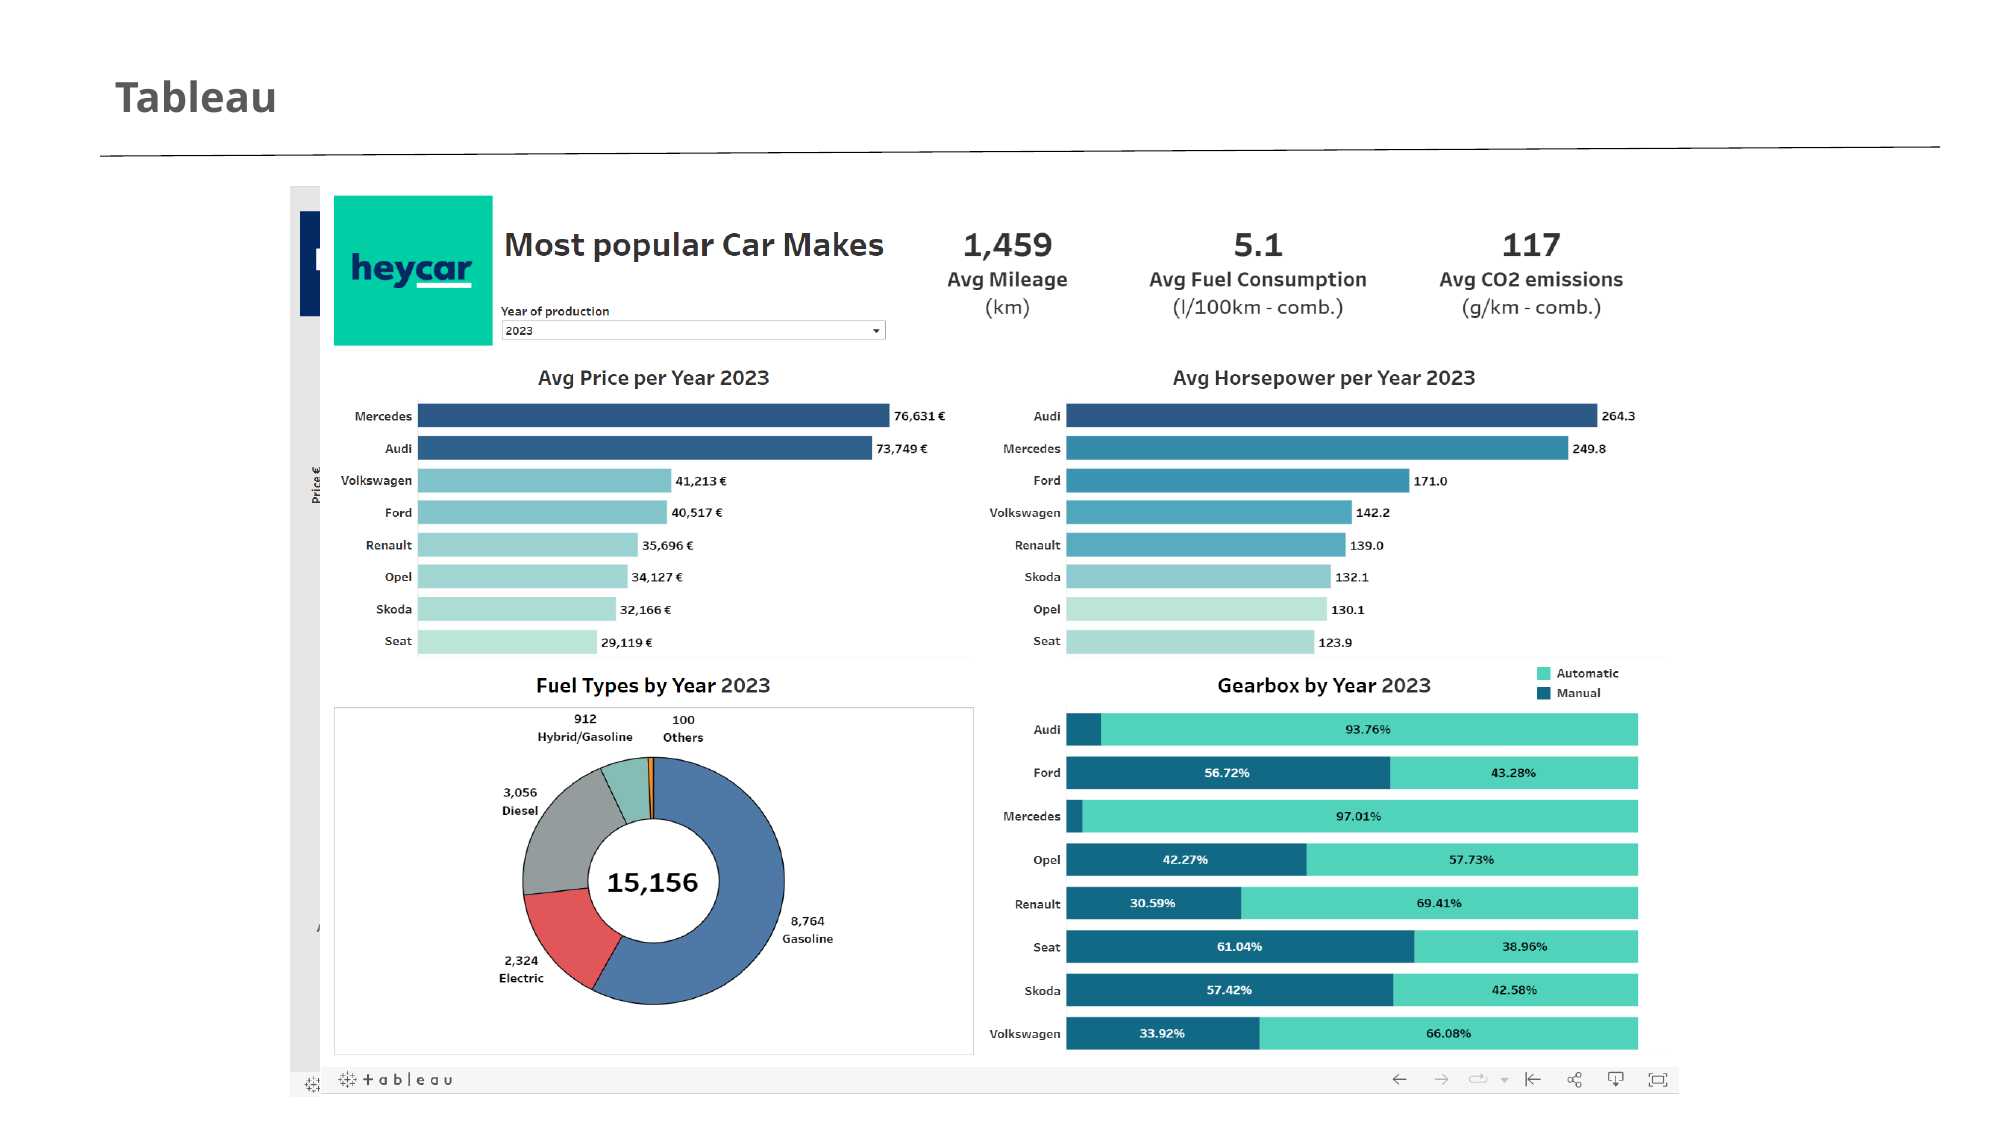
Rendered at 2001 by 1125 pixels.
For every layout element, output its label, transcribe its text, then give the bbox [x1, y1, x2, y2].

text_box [99, 146, 1940, 157]
title Tableau [99, 63, 1825, 135]
picture [290, 185, 1680, 1097]
